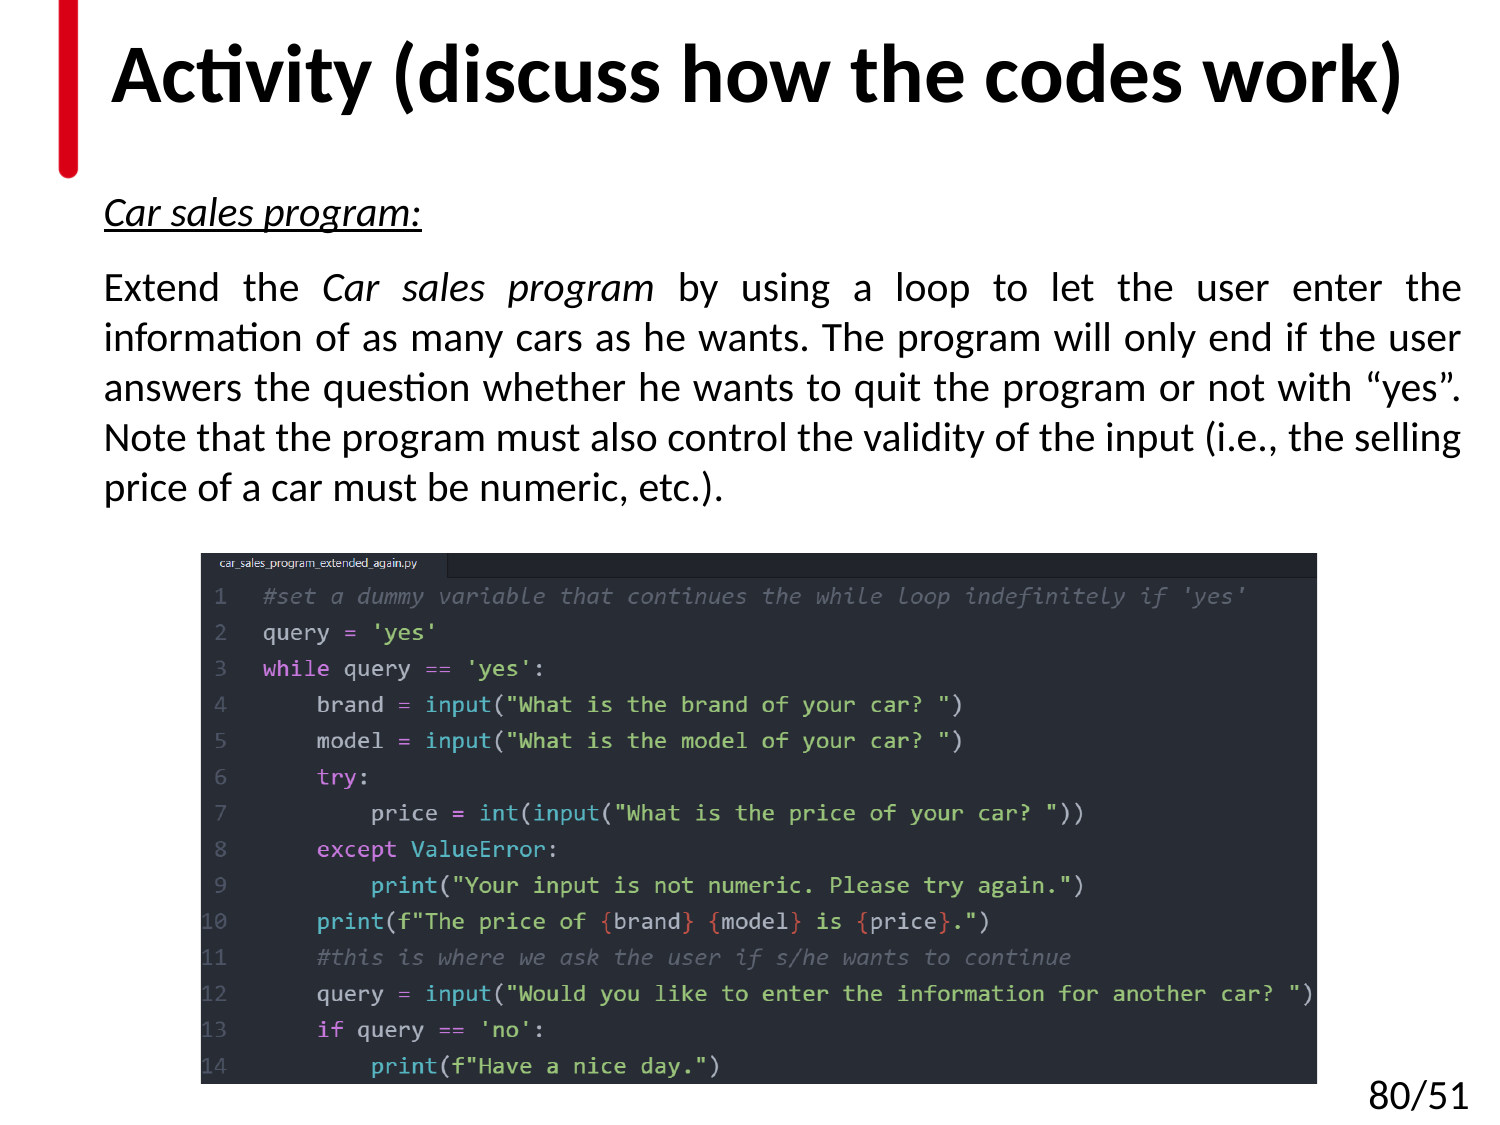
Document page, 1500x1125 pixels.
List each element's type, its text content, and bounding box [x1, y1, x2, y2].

title Activity (discuss how the codes work) [96, 0, 1500, 138]
picture [200, 552, 1318, 1084]
picture [57, 0, 81, 200]
list Car sales program: Extend the Car sales program by using a loop to let the user enter the information of as many cars as he wants. The program will only end if the user answers the question whether he wants to quit the program or not with “yes”. Note that the program must also control the validity of the input (i.e., the selling price of a car must be numeric, etc.). [88, 177, 1478, 672]
